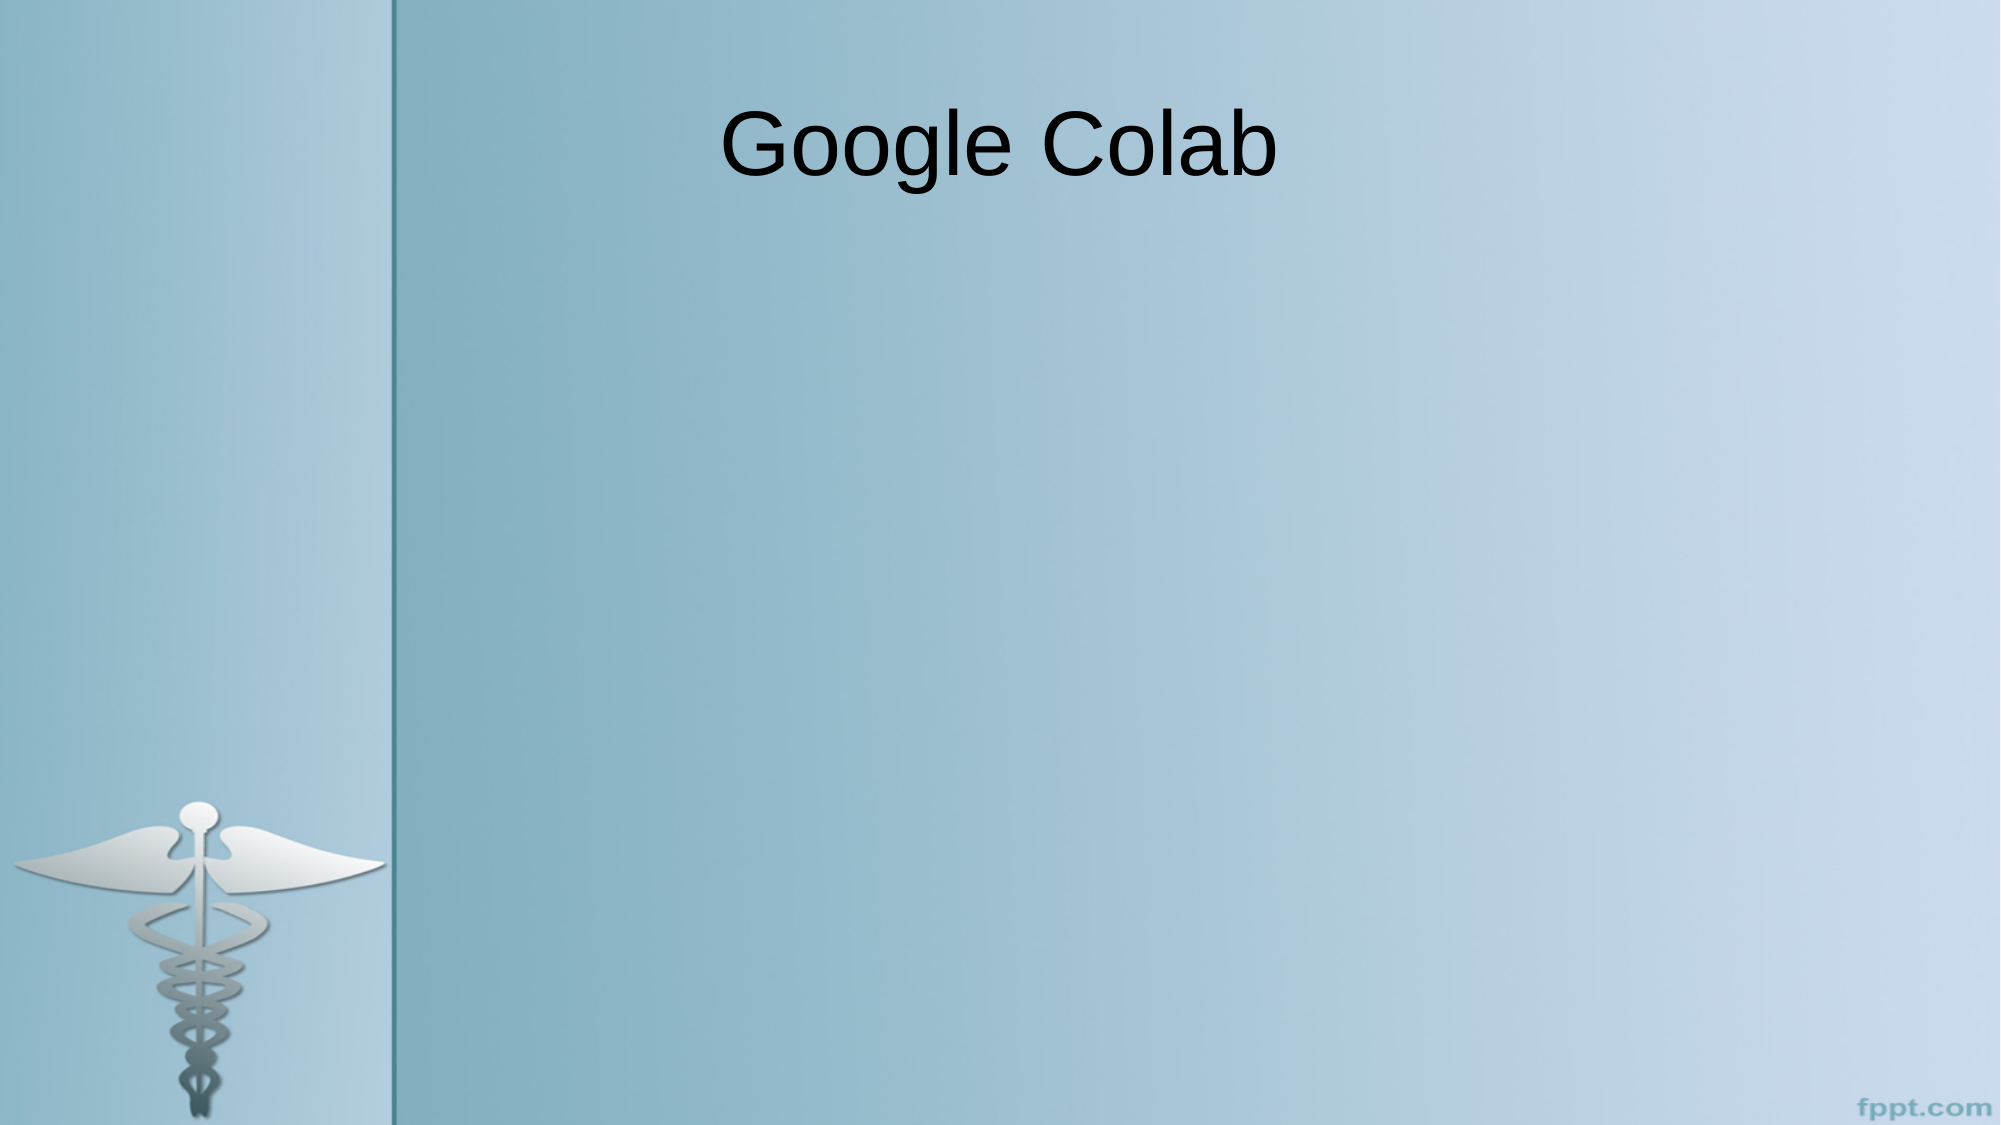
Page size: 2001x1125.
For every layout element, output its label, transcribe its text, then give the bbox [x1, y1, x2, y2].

title Google Colab [99, 45, 1900, 233]
picture [0, 0, 2001, 1125]
